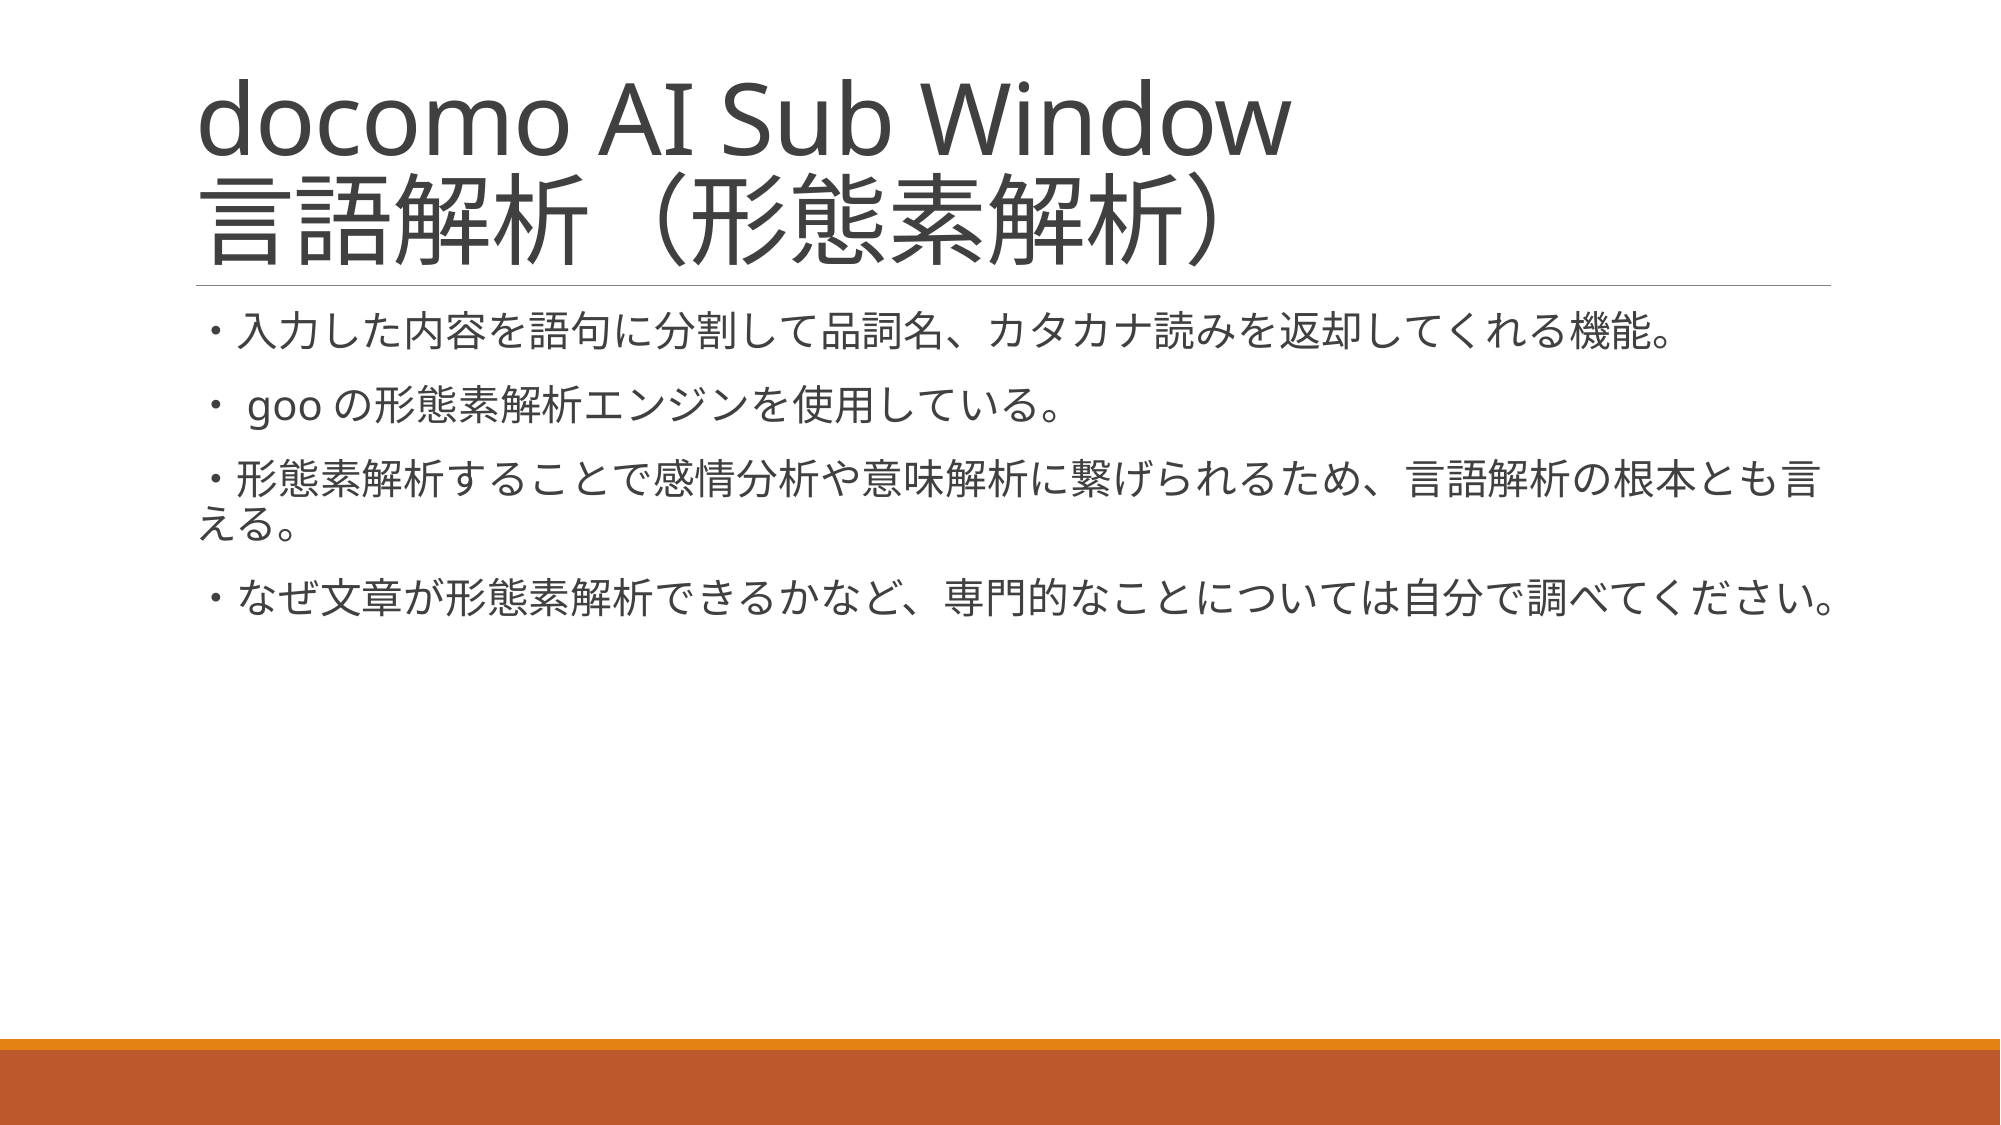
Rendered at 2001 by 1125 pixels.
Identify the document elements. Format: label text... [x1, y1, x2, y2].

title docomo AI Sub Window 言語解析（形態素解析） [180, 47, 1830, 285]
list ・入力した内容を語句に分割して品詞名、カタカナ読みを返却してくれる機能。 ・gooの形態素解析エンジンを使用している。 ・形態素解析することで感情分析や意味解析に繋げられるため、言語解析の根本とも言える。 ・なぜ文章が形態素解析できるかなど、専門的なことについては自分で調べてください。 [180, 302, 1830, 963]
